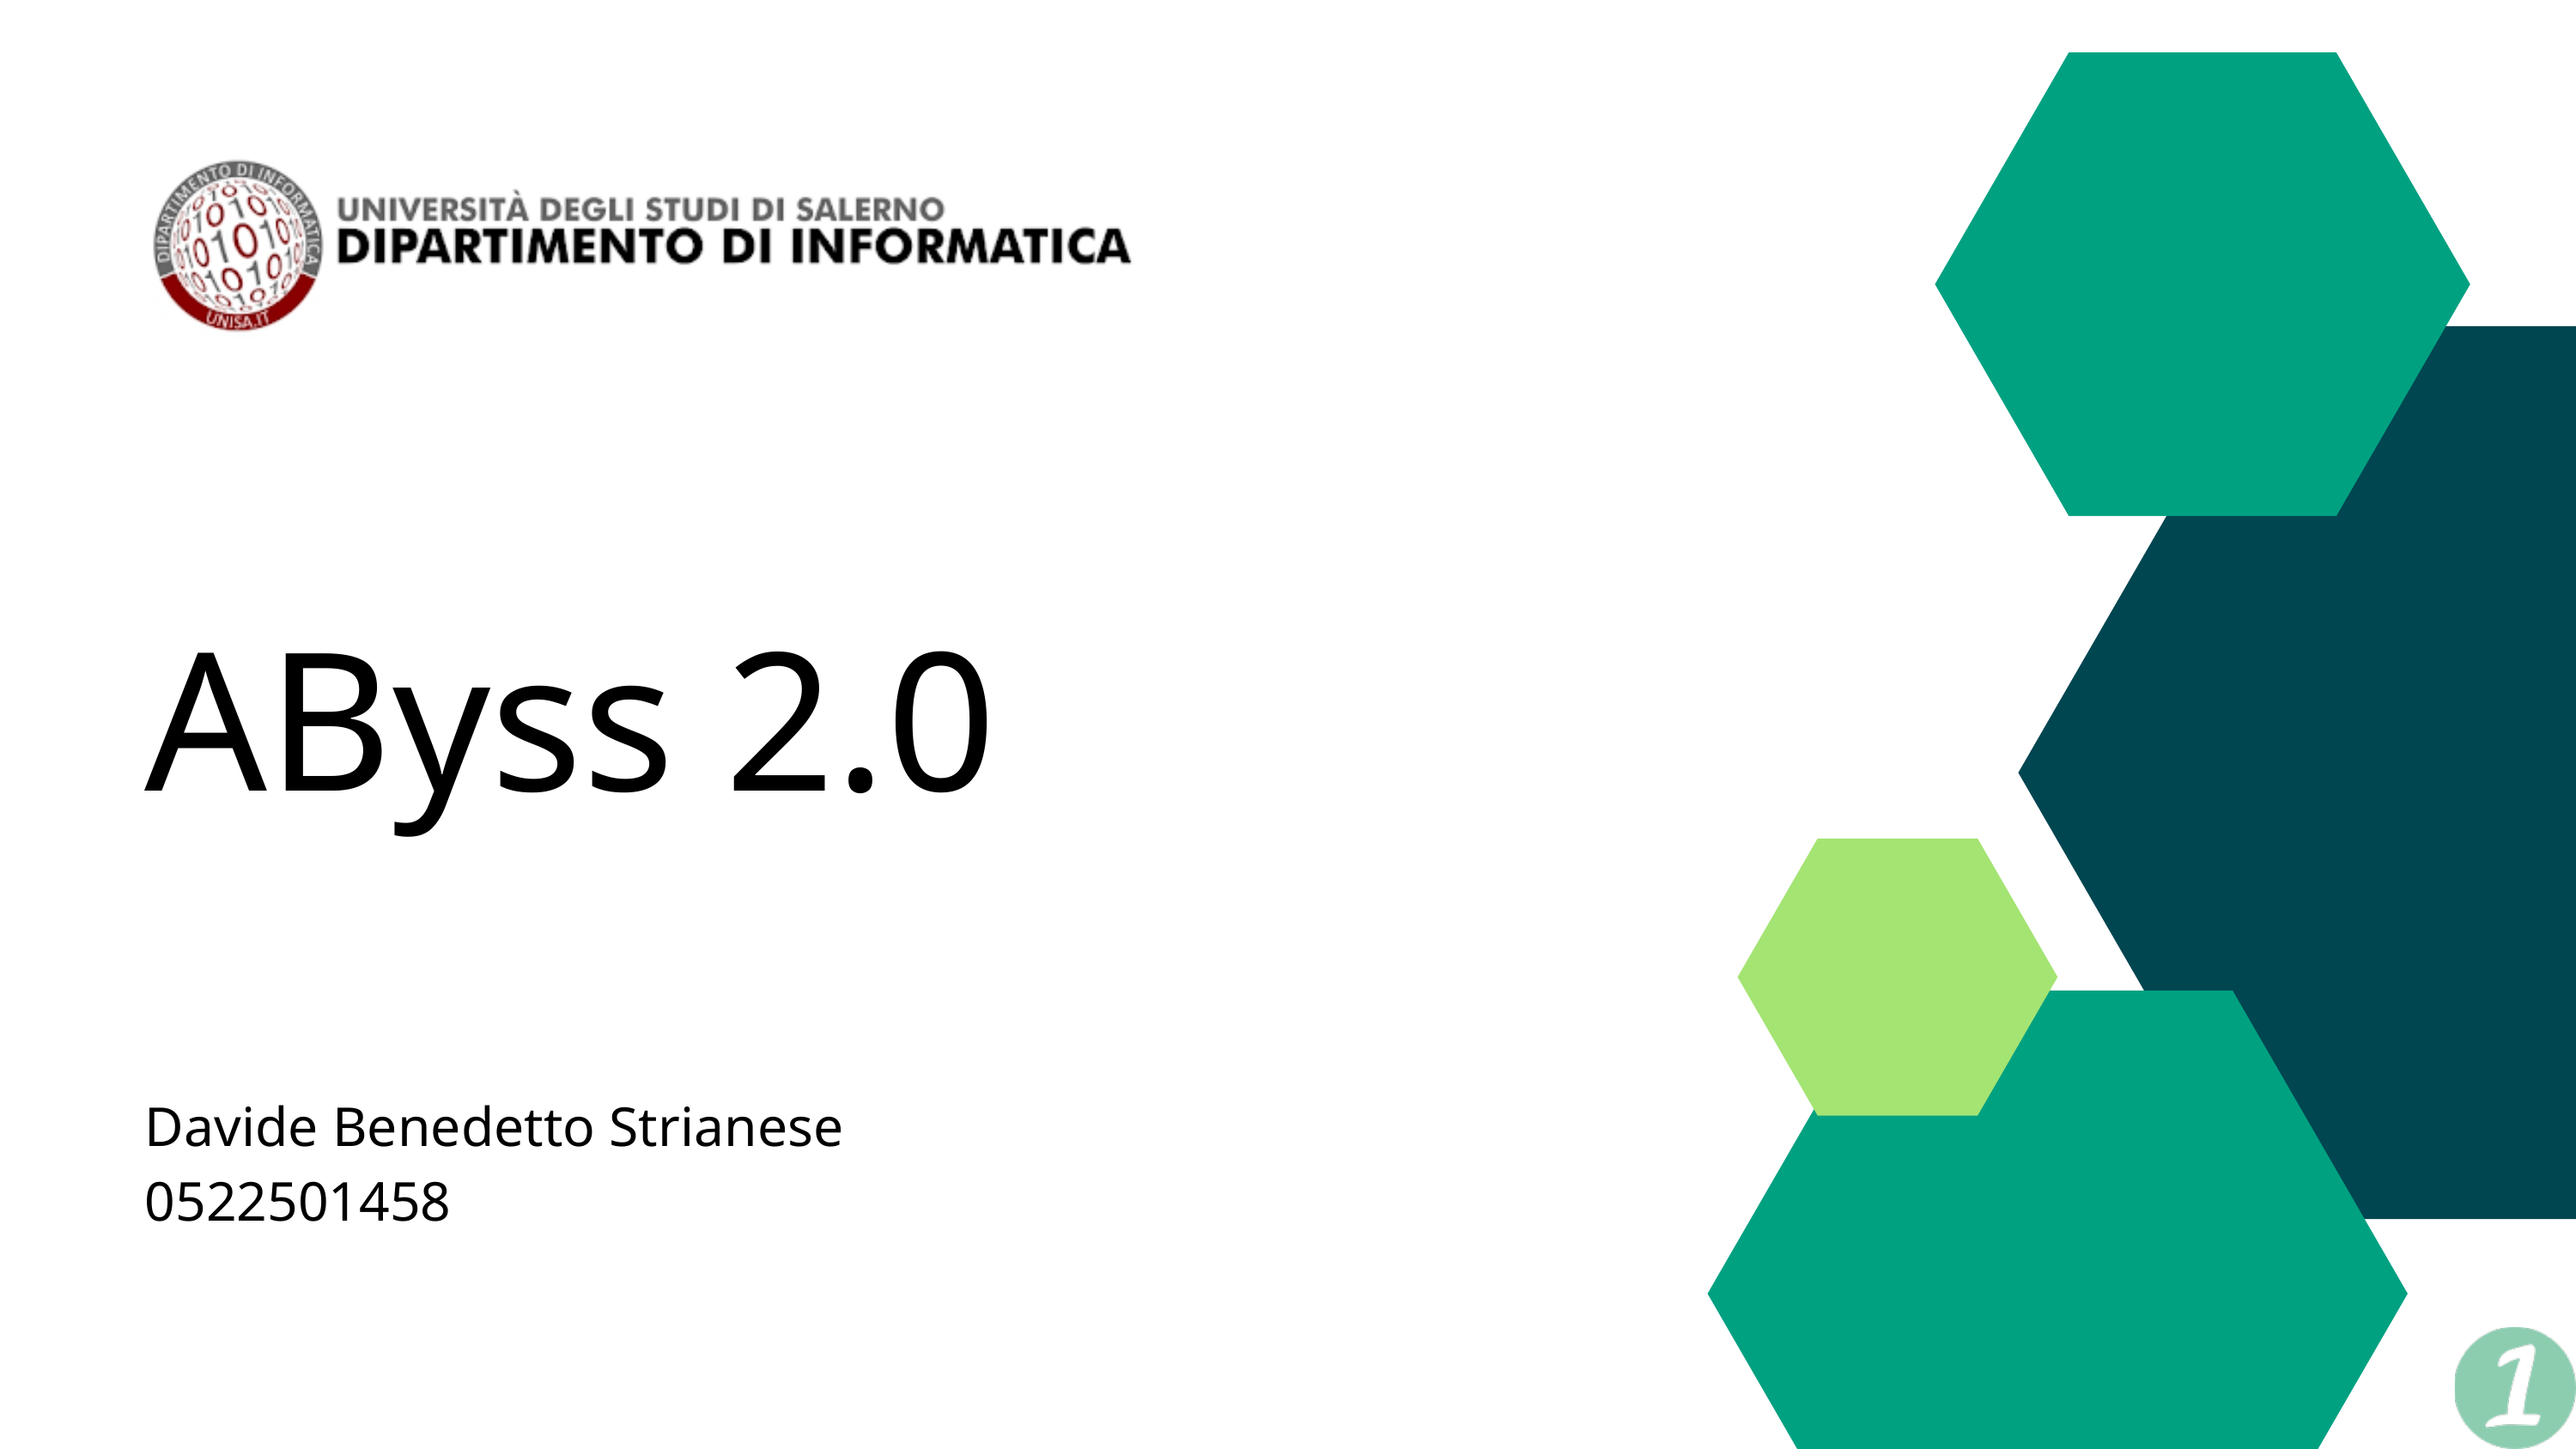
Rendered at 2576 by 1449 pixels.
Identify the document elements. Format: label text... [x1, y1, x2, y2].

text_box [1935, 52, 2470, 517]
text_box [144, 555, 1708, 991]
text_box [2018, 325, 2576, 1220]
text_box [144, 144, 1155, 344]
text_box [1737, 838, 2058, 1116]
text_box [1707, 990, 2409, 1449]
text_box Davide Benedetto Strianese 0522501458 [144, 1081, 890, 1232]
text_box [2454, 1327, 2576, 1449]
